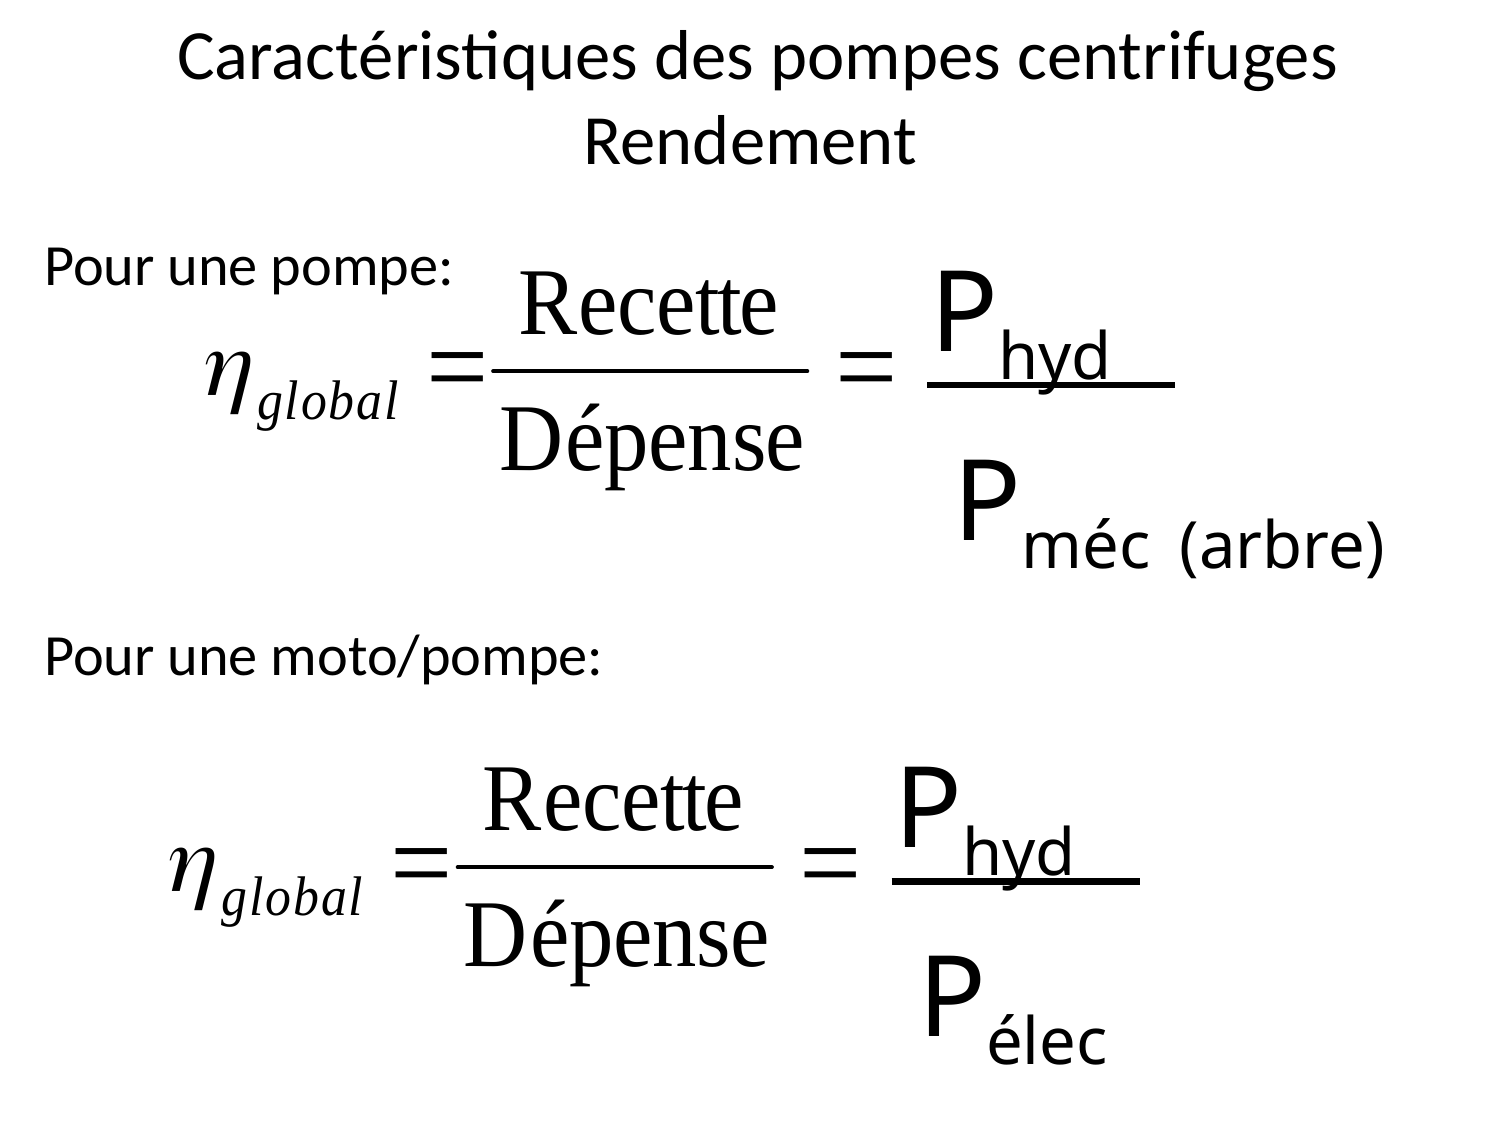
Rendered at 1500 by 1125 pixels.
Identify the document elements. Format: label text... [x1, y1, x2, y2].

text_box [194, 231, 1424, 573]
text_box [159, 727, 1389, 1069]
text_box Pour une pompe: [29, 219, 502, 305]
text_box Pour une moto/pompe: [29, 609, 727, 695]
title Caractéristiques des pompes centrifuges Rendement [29, 0, 1488, 188]
